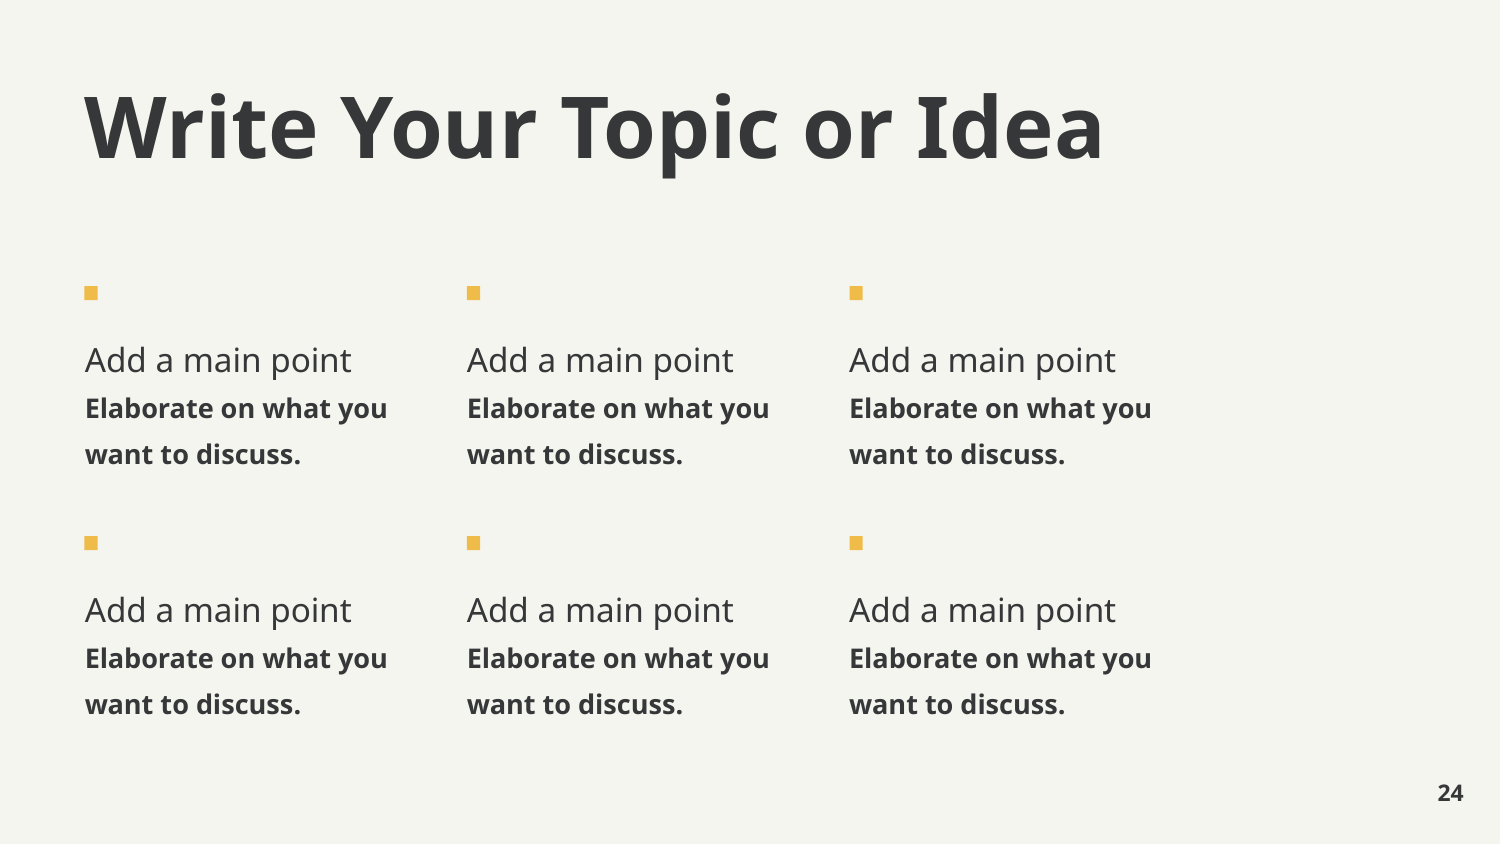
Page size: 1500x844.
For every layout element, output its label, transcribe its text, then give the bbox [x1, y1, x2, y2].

list Add a main point Elaborate on what you want to discuss. [84, 572, 431, 730]
text_box [466, 286, 481, 301]
title Write Your Topic or Idea [84, 84, 1148, 203]
text_box [84, 536, 98, 551]
text_box [84, 286, 98, 301]
text_box [466, 536, 481, 551]
list Add a main point Elaborate on what you want to discuss. [849, 322, 1196, 480]
text_box [849, 286, 863, 301]
list Add a main point Elaborate on what you want to discuss. [466, 322, 813, 480]
list Add a main point Elaborate on what you want to discuss. [84, 322, 431, 480]
text_box [849, 536, 863, 551]
list Add a main point Elaborate on what you want to discuss. [849, 572, 1196, 730]
slide_number 24 [1374, 779, 1464, 809]
list Add a main point Elaborate on what you want to discuss. [466, 572, 813, 730]
